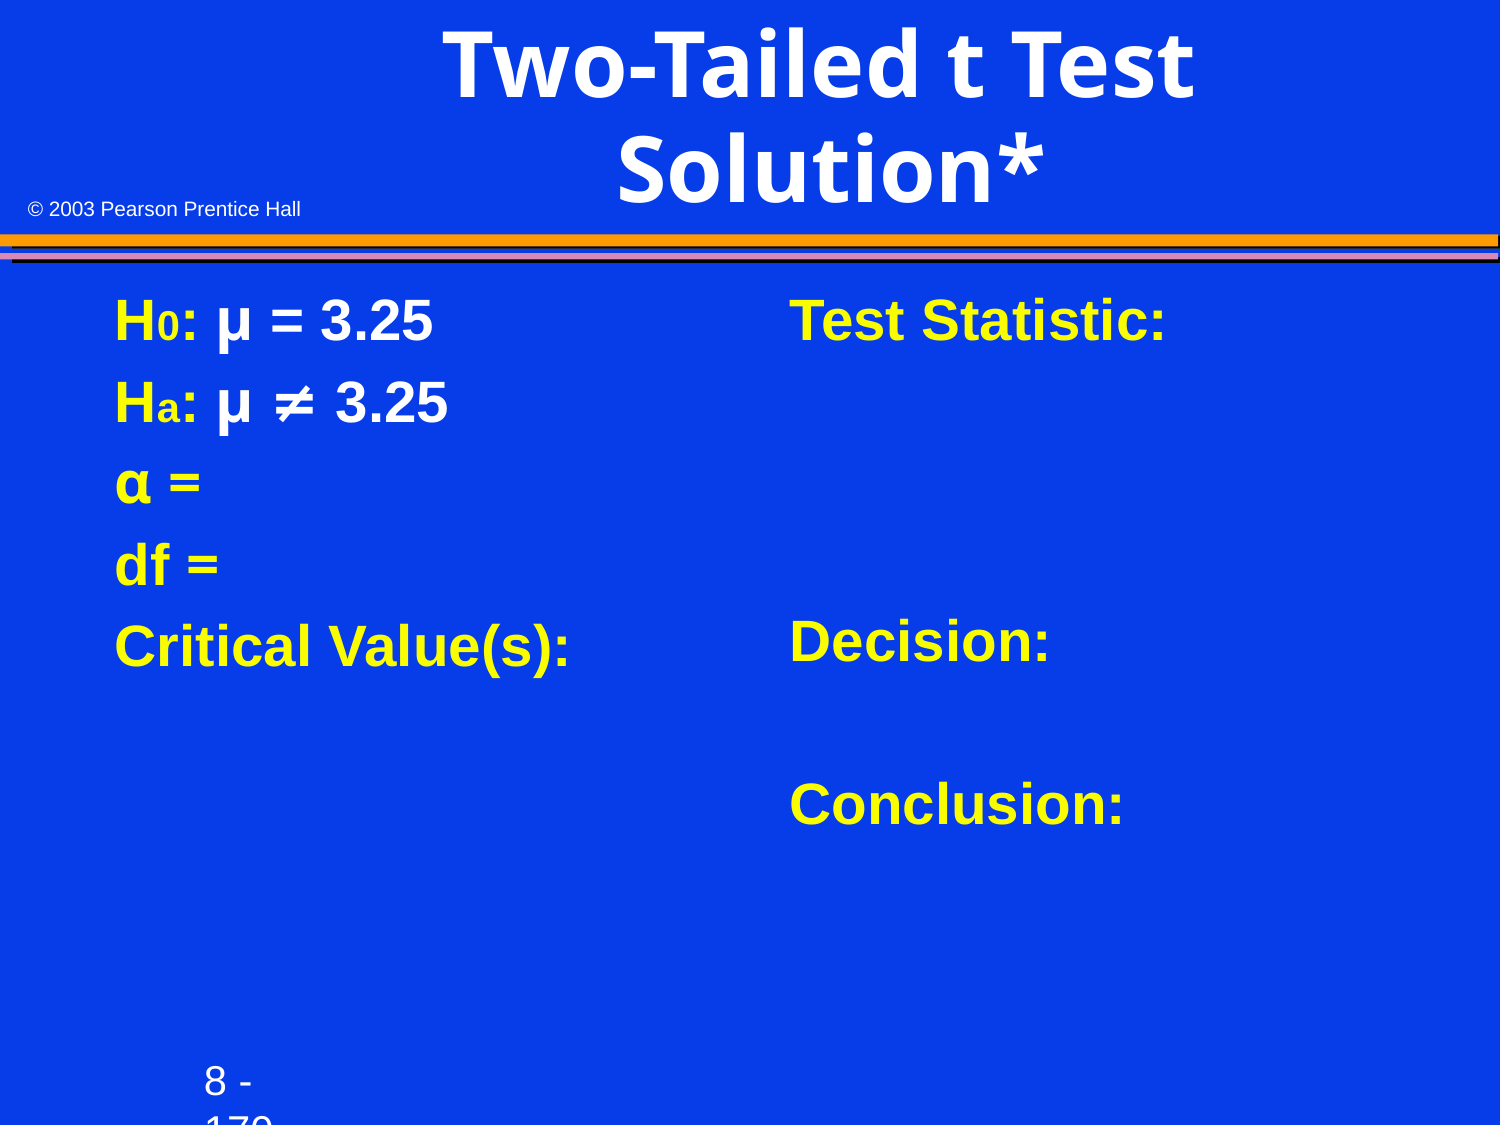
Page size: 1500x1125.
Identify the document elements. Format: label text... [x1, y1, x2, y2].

title Two-Tailed t Test Solution* [275, 24, 1388, 213]
list H0: μ = 3.25 Ha: μ ≠ 3.25 α = df = Critical Value(s): [99, 275, 732, 950]
text_box Test Statistic: Decision: Conclusion: [774, 274, 1400, 950]
